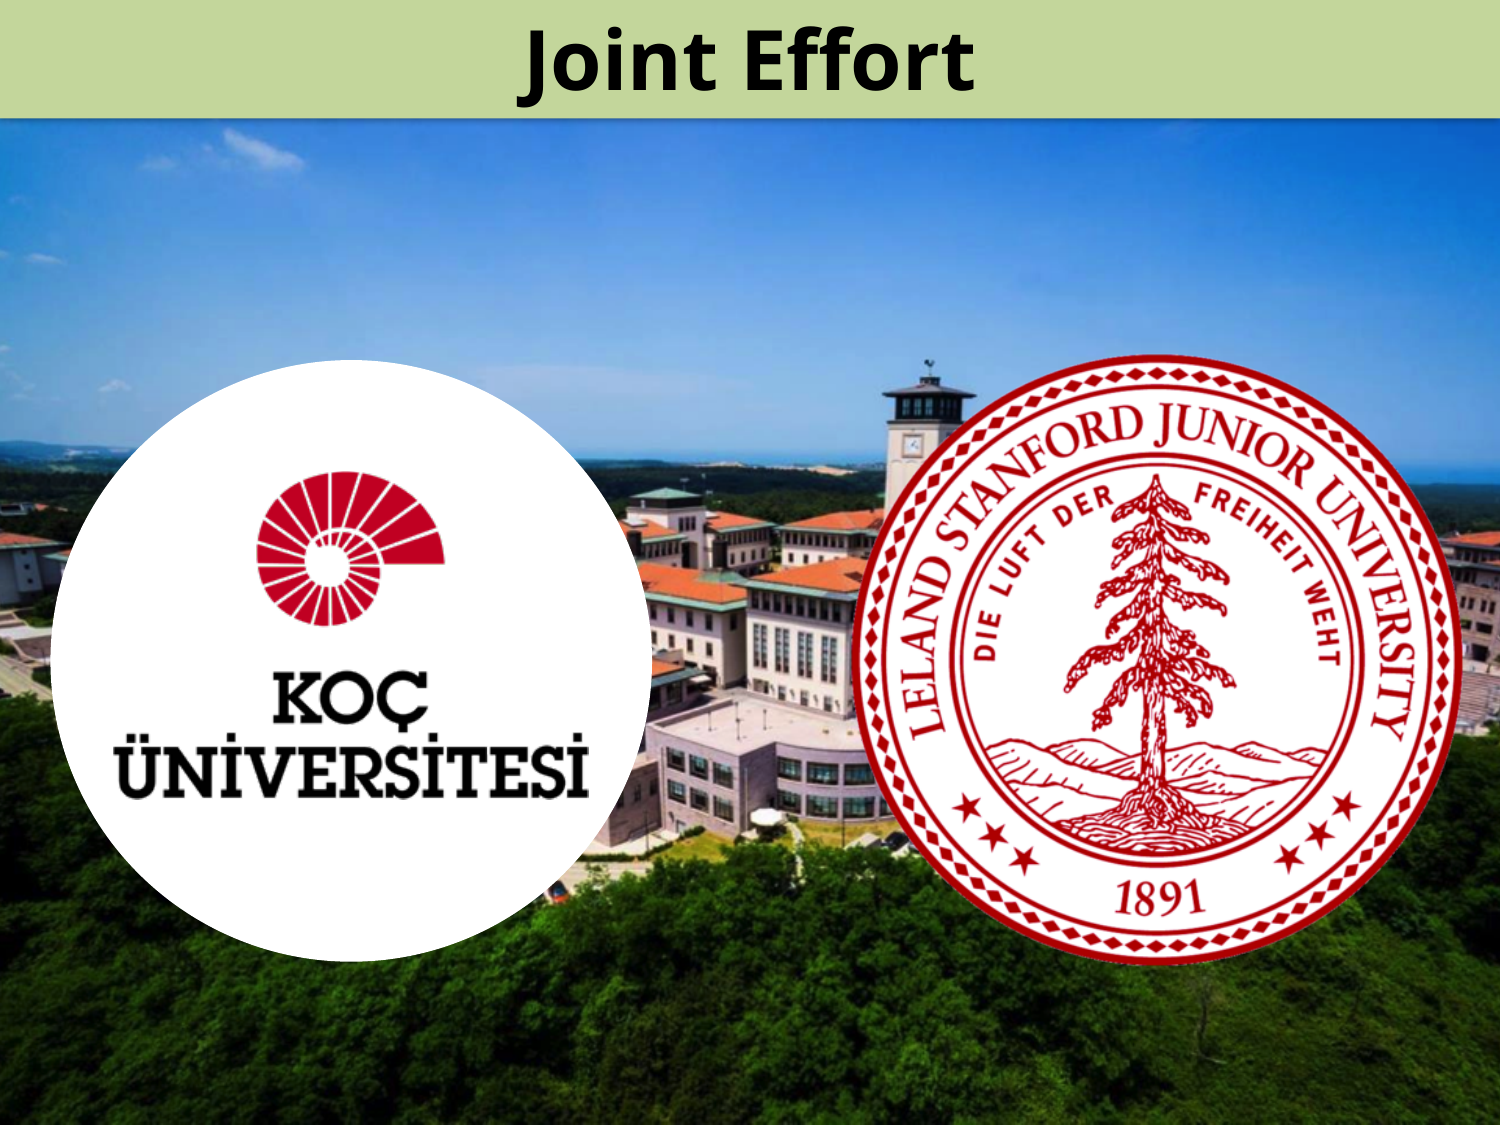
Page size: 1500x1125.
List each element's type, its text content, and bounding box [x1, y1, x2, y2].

picture [0, 116, 1500, 1125]
text_box Joint Effort [0, 0, 1500, 114]
